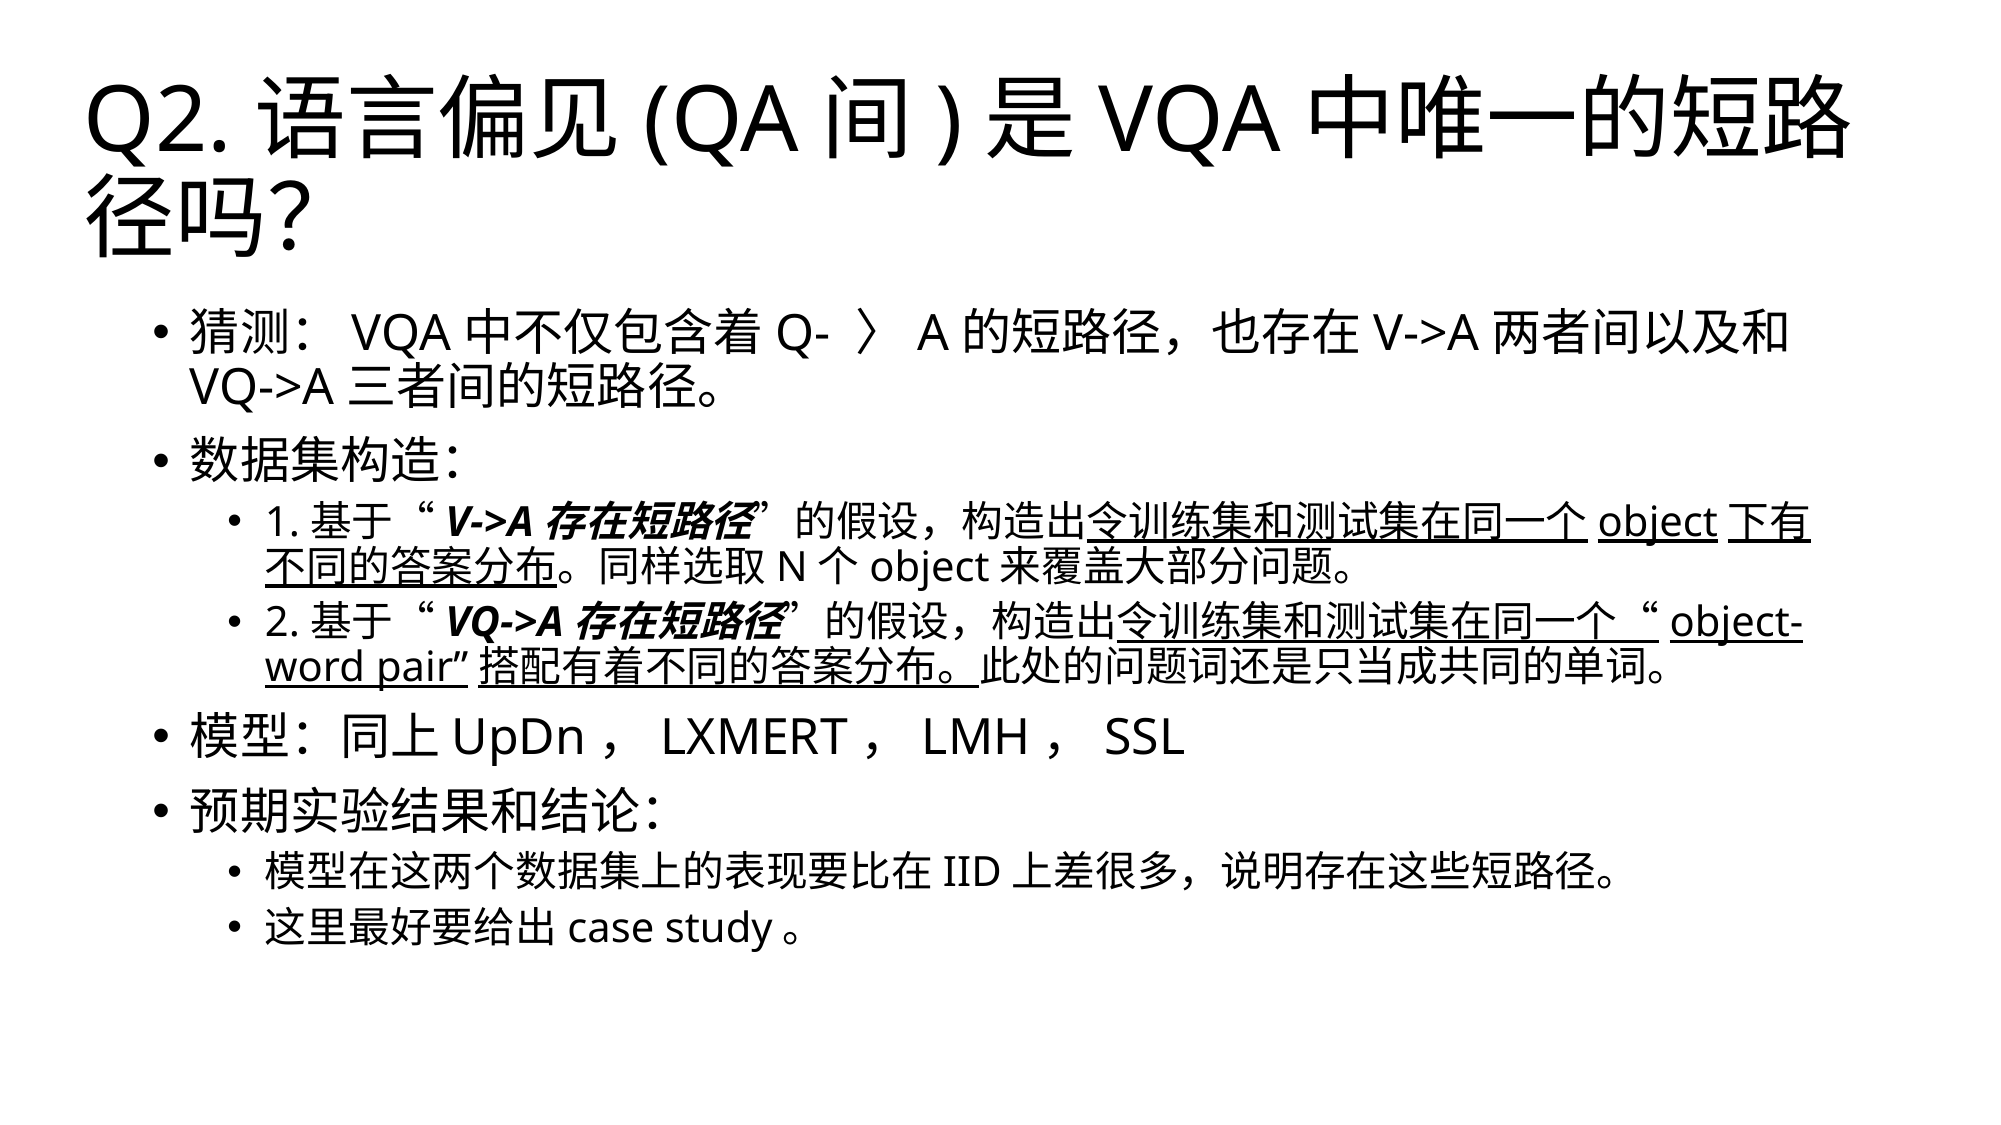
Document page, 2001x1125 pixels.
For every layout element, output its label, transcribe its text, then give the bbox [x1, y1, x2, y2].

title Q2.语言偏见(QA间)是VQA中唯一的短路径吗？ [68, 62, 1892, 280]
list 猜测：VQA中不仅包含着Q- 〉A的短路径，也存在V->A两者间以及和VQ->A三者间的短路径。 数据集构造： 1.基于“V->A存在短路径”的假设，构造出令训练集和测试集在同一个object下有不同的答案分布。同样选取N个object来覆盖大部分问题。 2.基于“VQ->A存在短路径”的假设，构造出令训练集和测试集在同一个“object-word pair”搭配有着不同的答案分布。此处的问题词还是只当成共同的单词。 模型：同上UpDn，LXMERT，LMH，SSL 预期实验结果和结论： 模型在这两个数据集上的表现要比在IID上差很多，说明存在这些短路径。 这里最好要给出case study。 [137, 299, 1863, 1014]
